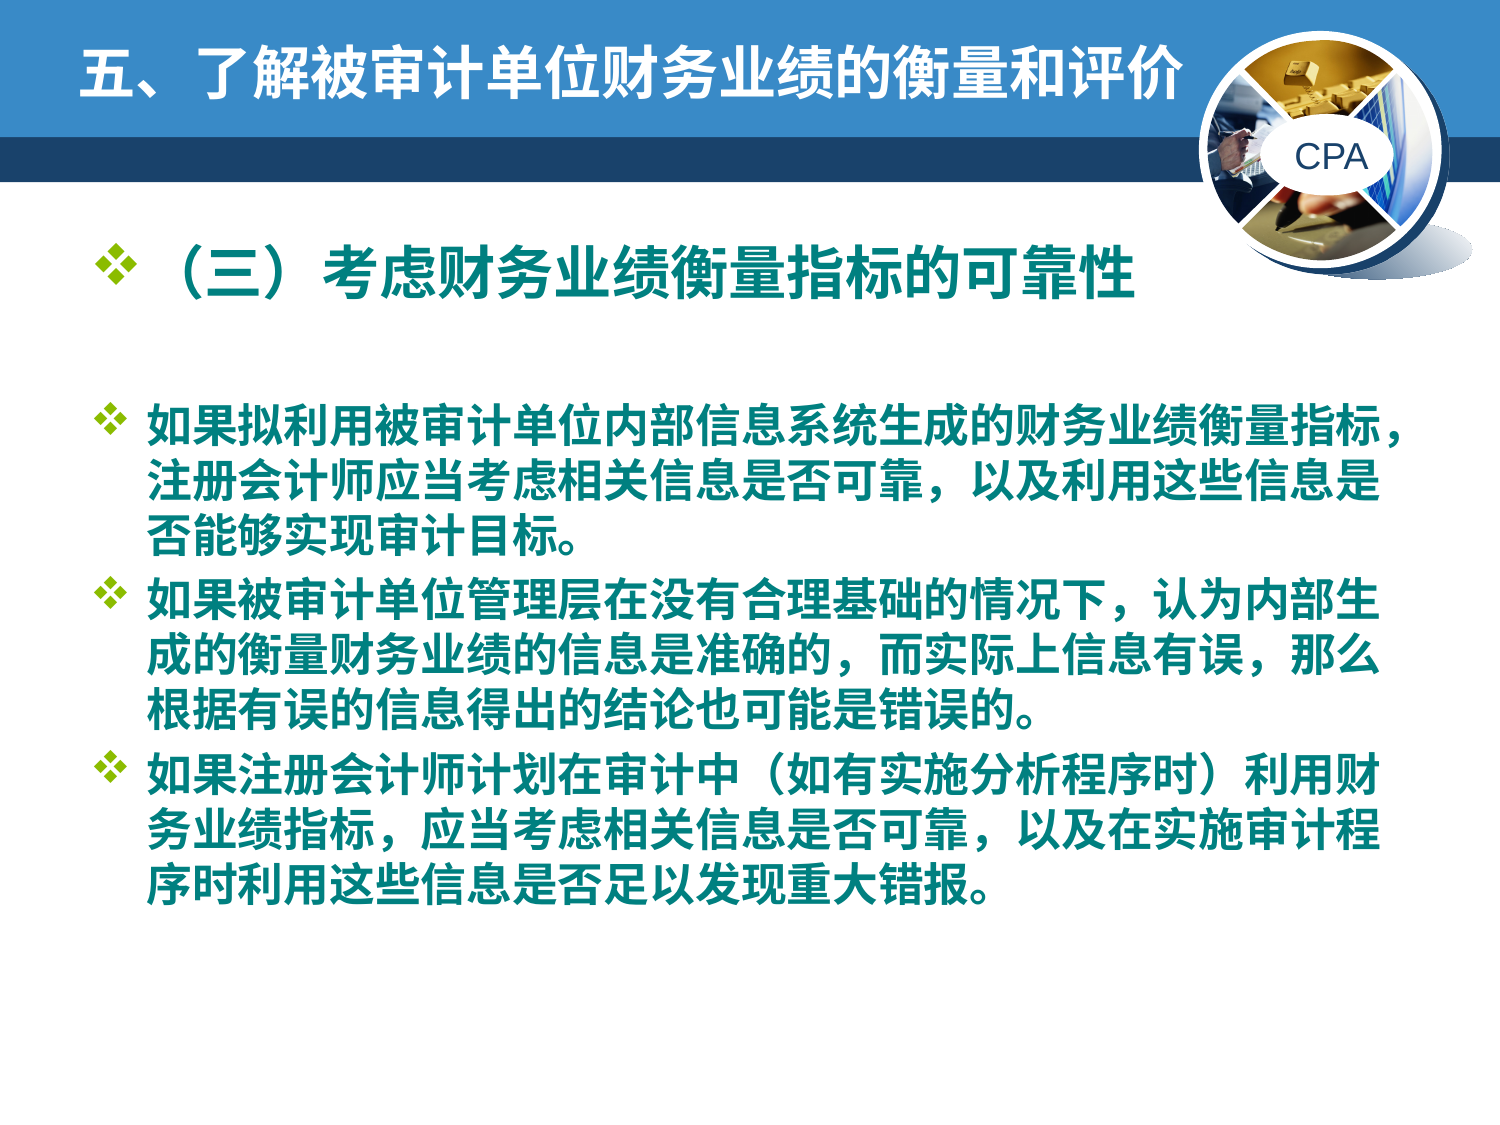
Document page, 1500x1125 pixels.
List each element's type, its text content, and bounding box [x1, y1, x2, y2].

picture [1338, 41, 1394, 116]
picture [1207, 118, 1287, 224]
picture [1242, 186, 1394, 228]
picture [1354, 73, 1433, 227]
list （三）考虑财务业绩衡量指标的可靠性 如果拟利用被审计单位内部信息系统生成的财务业绩衡量指标，注册会计师应当考虑相关信息是否可靠，以及利用这些信息是否能够实现审计目标。 如果被审计单位管理层在没有合理基础的情况下，认为内部生成的衡量财务业绩的信息是准确的，而实际上信息有误，那么根据有误的信息得出的结论也可能是错误的。 如果注册会计师计划在审计中（如有实施分析程序时）利用财务业绩指标，应当考虑相关信息是否可靠，以及在实施审计程序时利用这些信息是否足以发现重大错报。 [74, 228, 1426, 1065]
title 五、了解被审计单位财务业绩的衡量和评价 [62, 24, 1338, 118]
